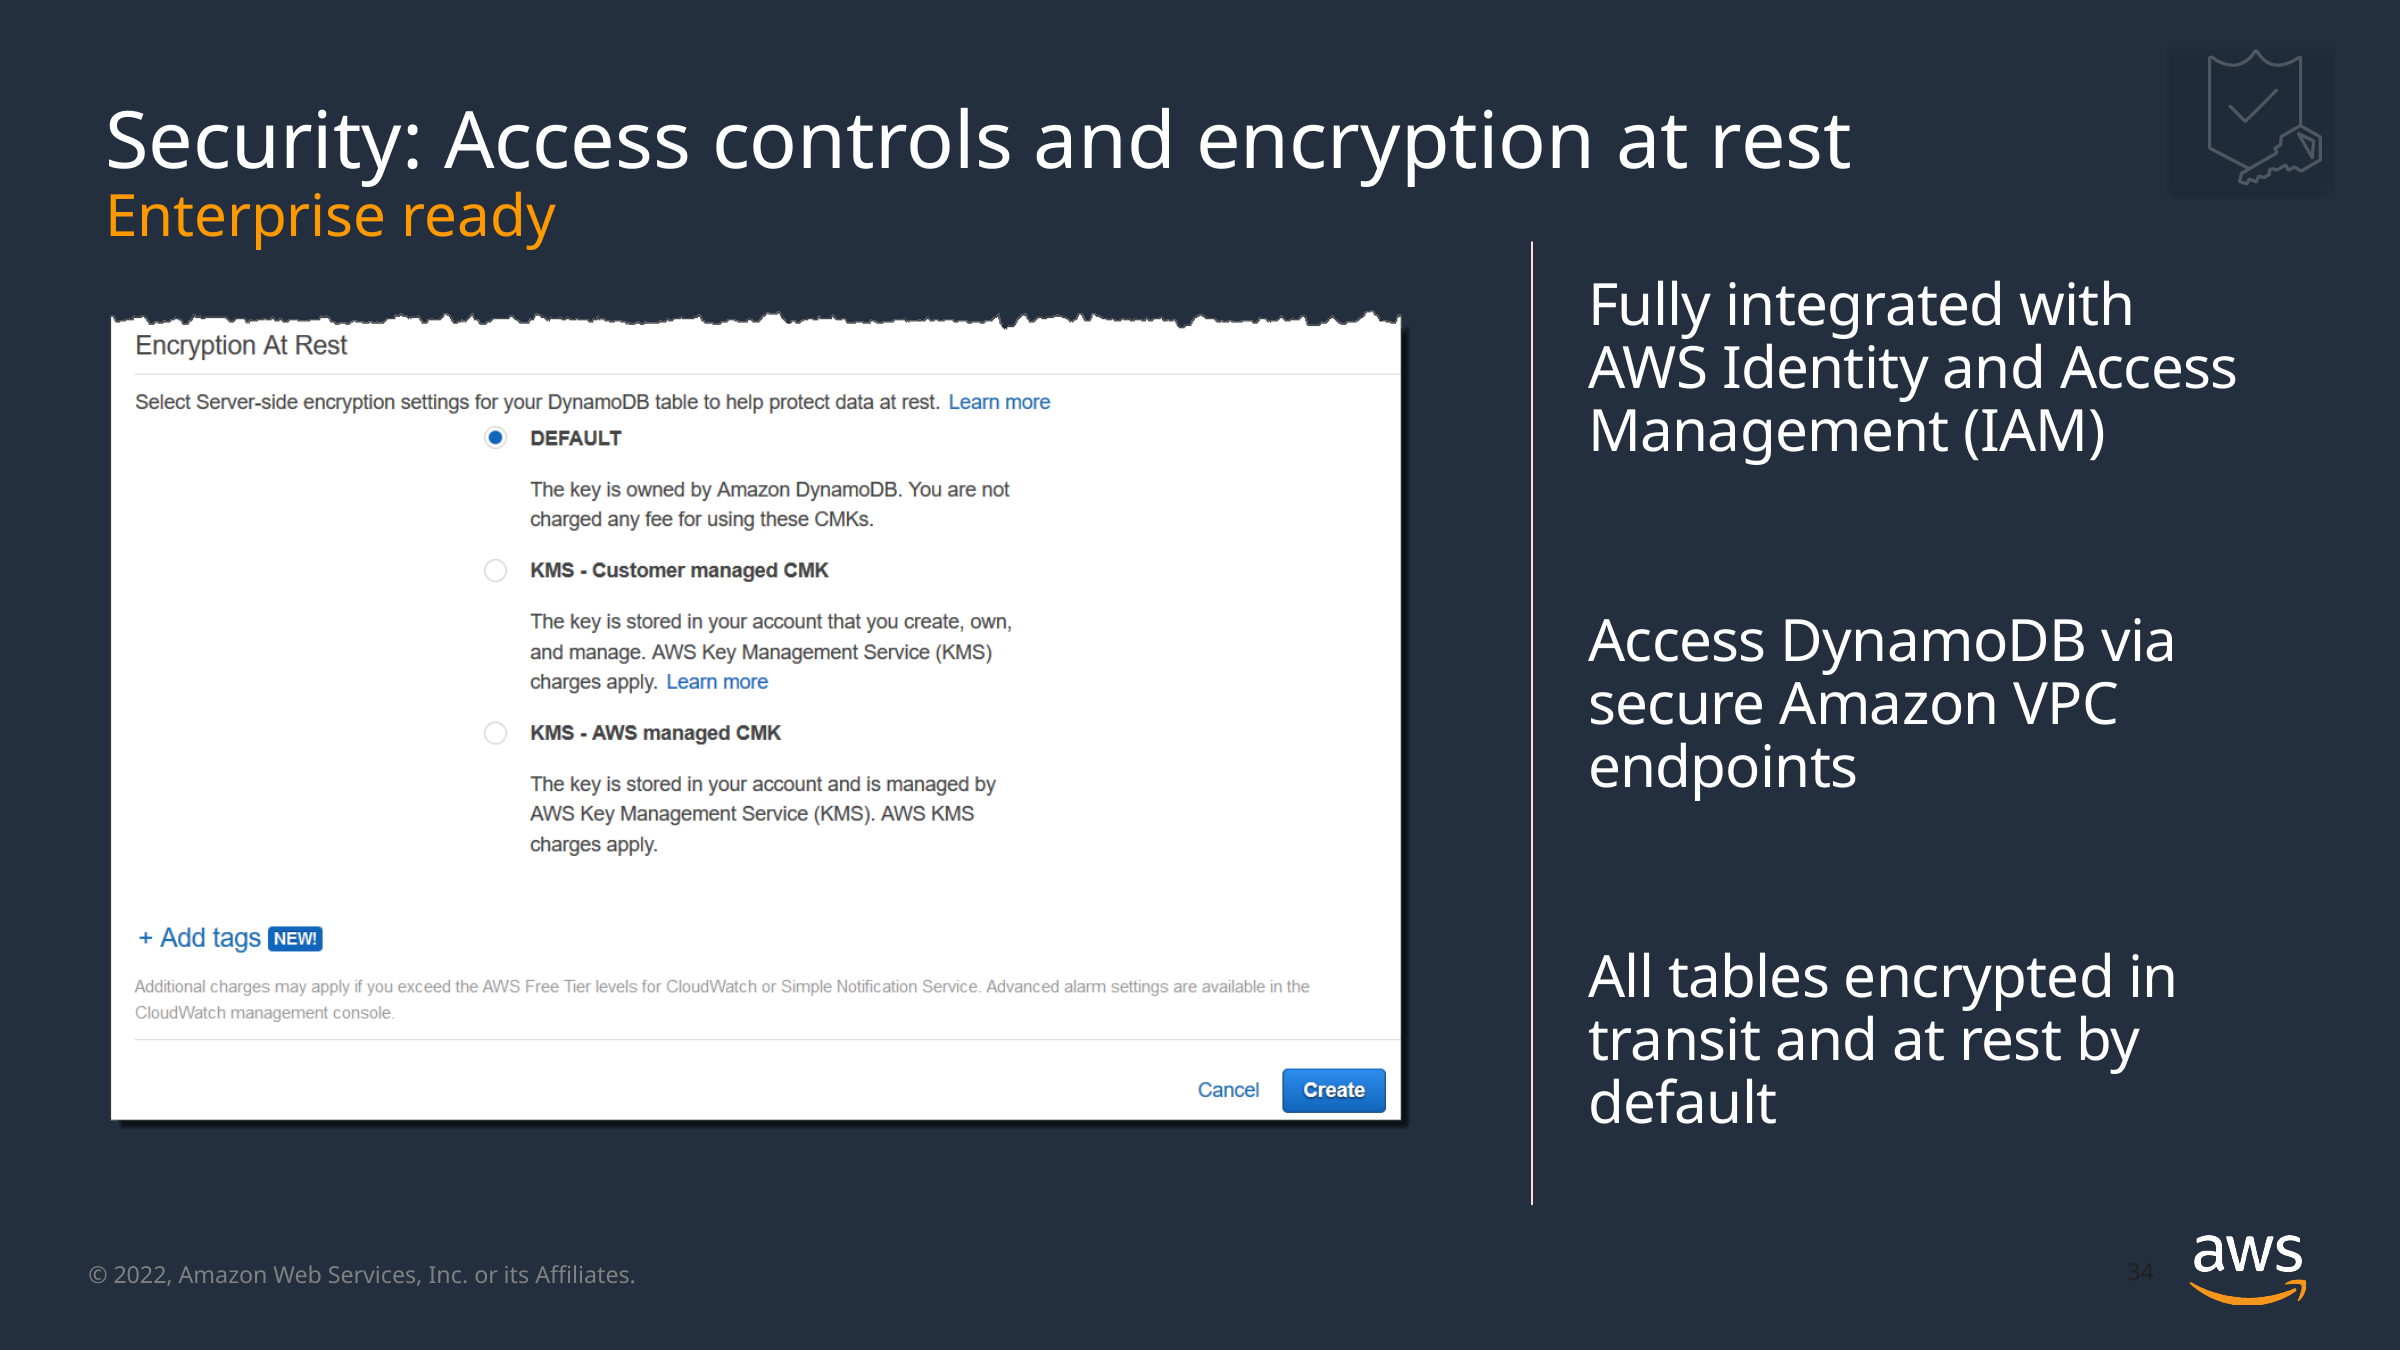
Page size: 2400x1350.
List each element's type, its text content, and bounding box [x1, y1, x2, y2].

text_box Access DynamoDB via secure Amazon VPC endpoints [1588, 611, 2289, 801]
text_box Fully integrated with AWS Identity and Access Management (IAM) [1588, 275, 2299, 465]
title Security: Access controls and encryption at rest Enterprise ready [90, 92, 2166, 195]
slide_number 34 [1695, 1236, 2170, 1309]
picture [110, 308, 1419, 1138]
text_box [2171, 46, 2331, 193]
text_box All tables encrypted in transit and at rest by default [1588, 947, 2289, 1137]
